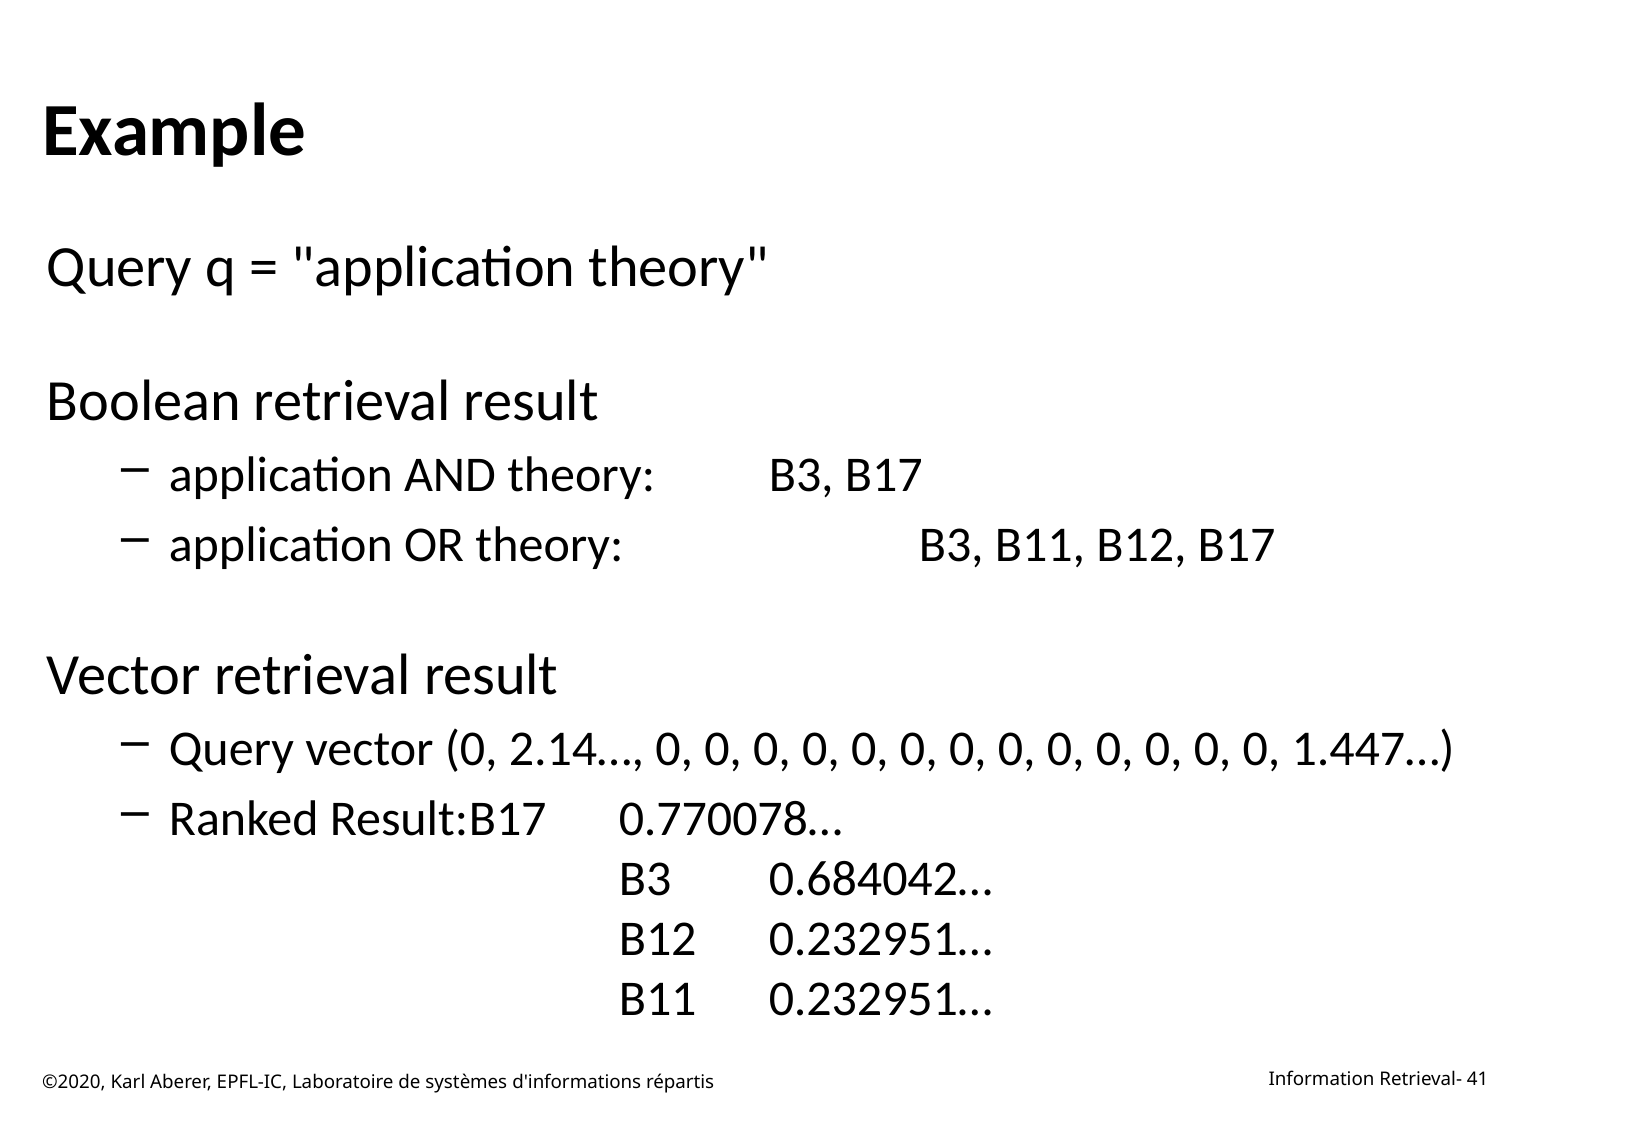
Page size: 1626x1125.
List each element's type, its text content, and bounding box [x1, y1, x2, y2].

footer ©2020, Karl Aberer, EPFL-IC, Laboratoire de systèmes d'informations répartis [26, 1062, 1071, 1101]
list Query q = "application theory" Boolean retrieval result application AND theory: B3, B17 application OR theory: B3, B11, B12, B17 Vector retrieval result Query vector (0, 2.14…, 0, 0, 0, 0, 0, 0, 0, 0, 0, 0, 0, 0, 0, 1.447…) Ranked Result: B17 0.770078… B3 0.684042… B12 0.232951… B11 0.232951… [31, 220, 1508, 1045]
title Example [27, 50, 1504, 200]
